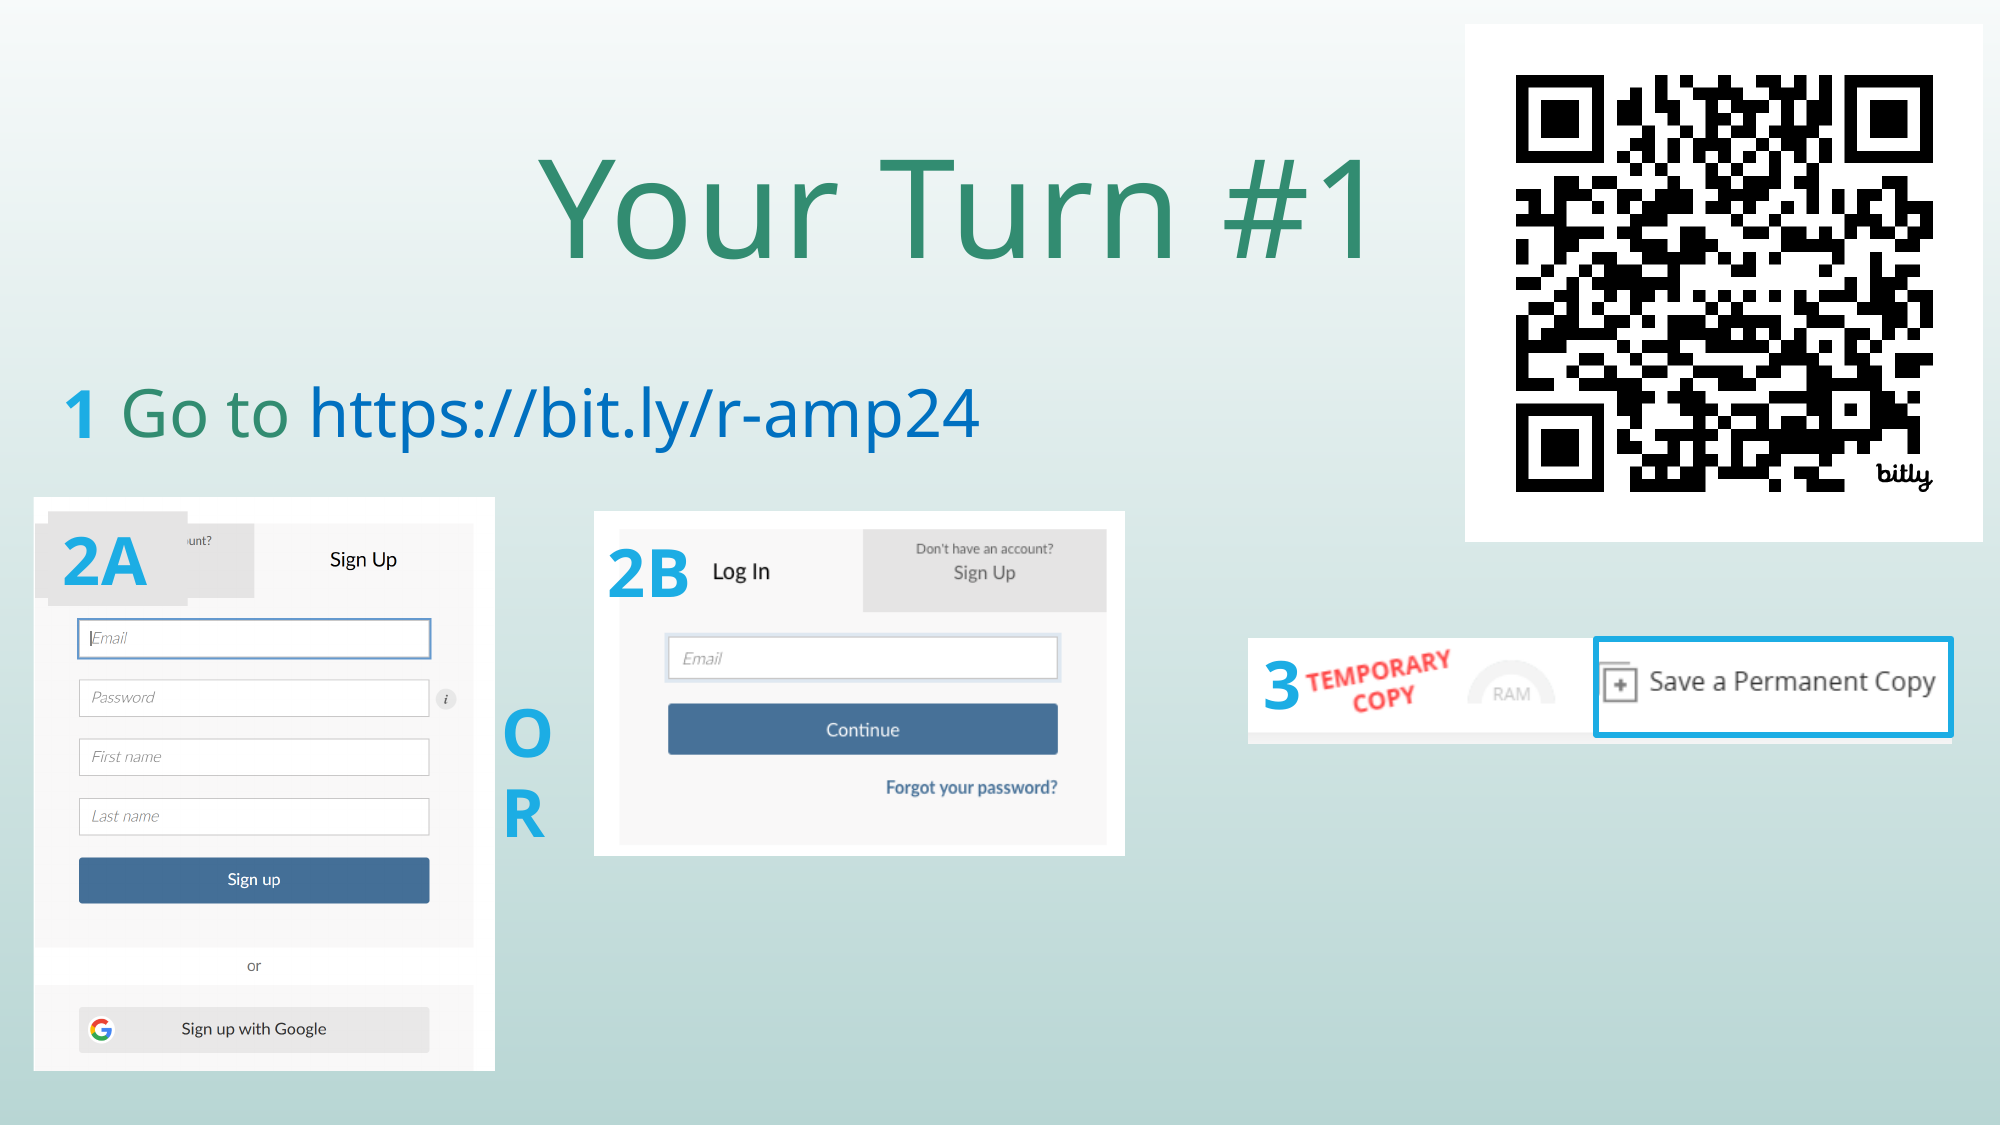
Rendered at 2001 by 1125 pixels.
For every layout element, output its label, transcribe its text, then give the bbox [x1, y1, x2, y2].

title Your Turn #1 [168, 96, 1458, 342]
text_box 1 [48, 364, 126, 460]
picture [1464, 24, 1983, 543]
text_box OR [502, 683, 586, 858]
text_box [592, 511, 1125, 856]
list Go to https://bit.ly/r-amp24 [113, 372, 1458, 483]
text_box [1248, 638, 1952, 744]
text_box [33, 496, 496, 1071]
